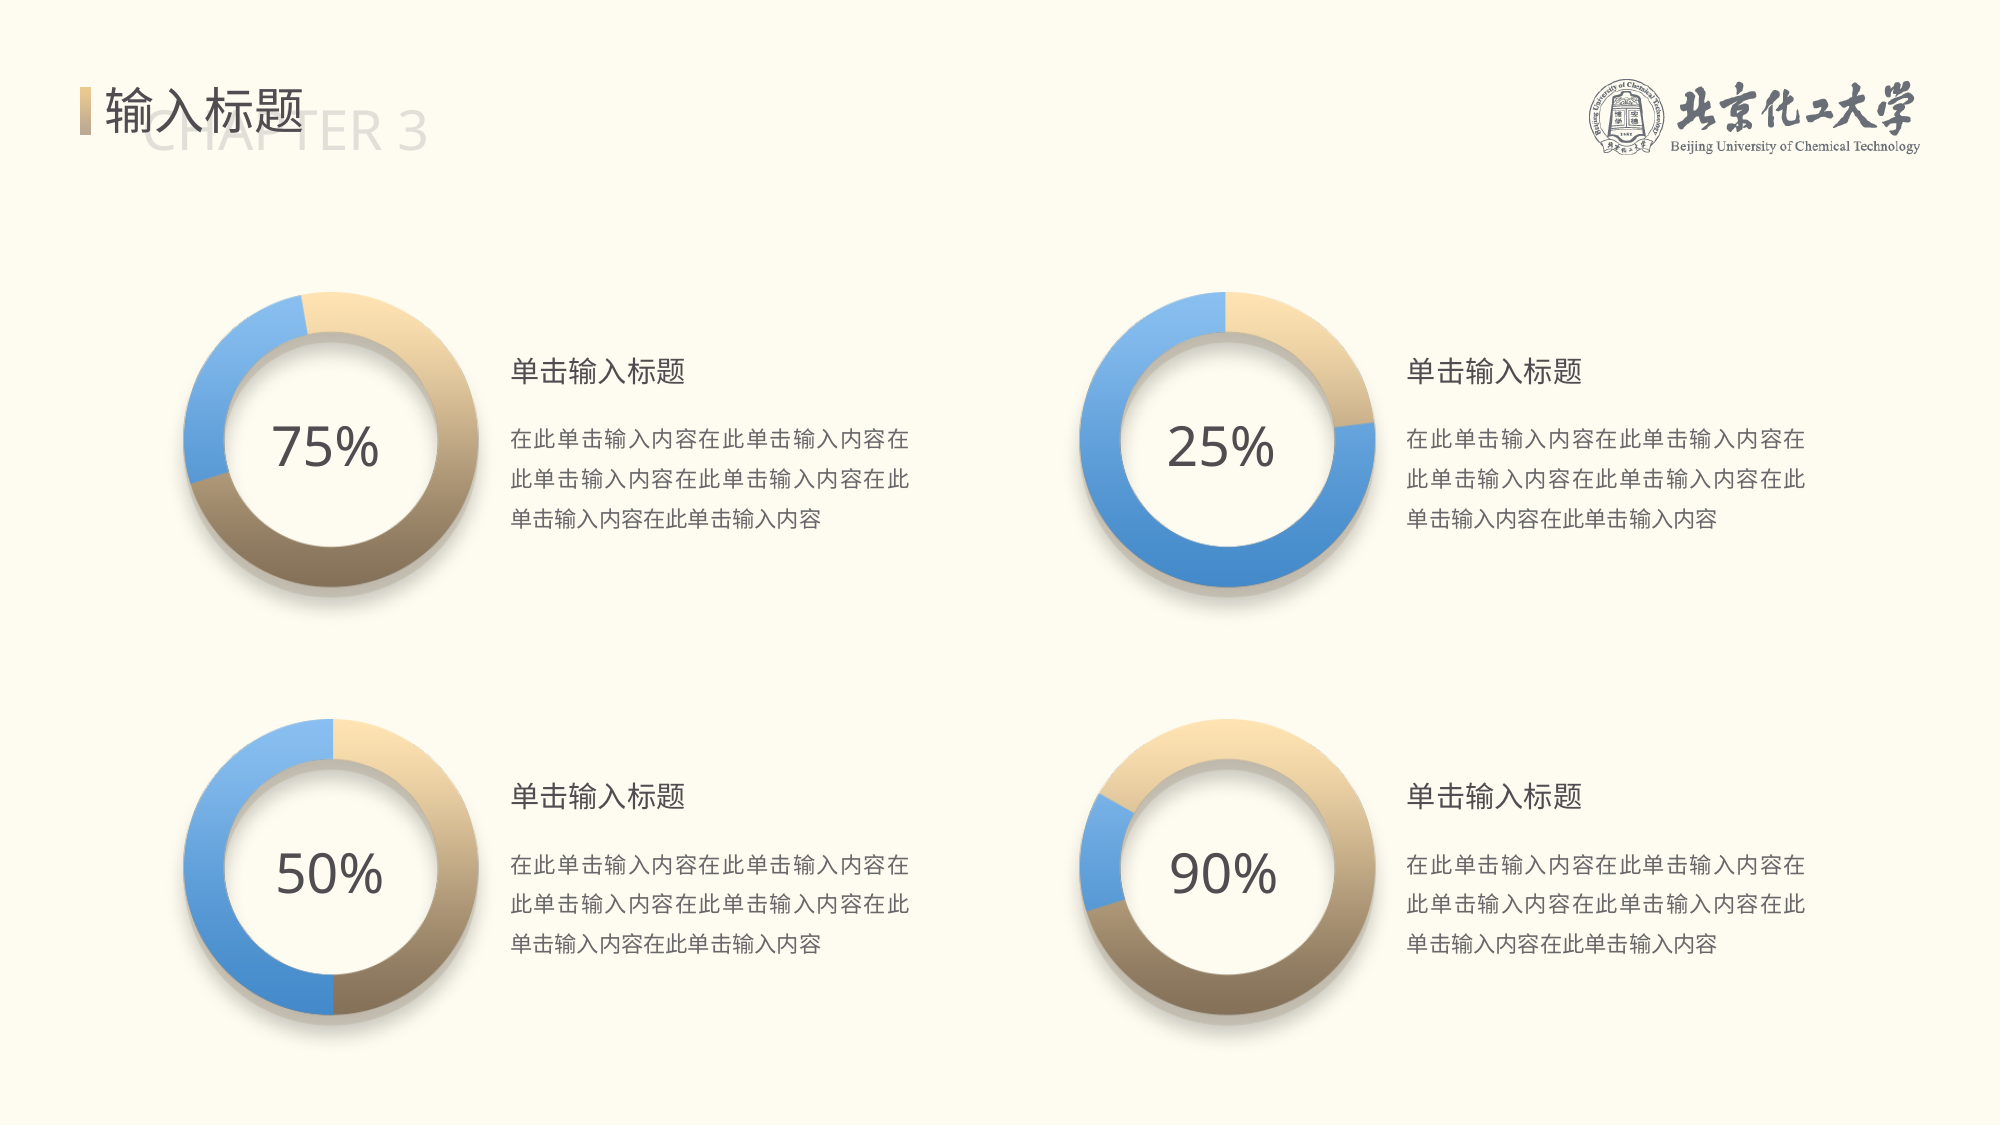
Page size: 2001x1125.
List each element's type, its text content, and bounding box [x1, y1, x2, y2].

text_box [166, 719, 926, 1054]
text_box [1062, 719, 1822, 1054]
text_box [166, 292, 926, 626]
text_box CHAPTER 3 [127, 87, 444, 170]
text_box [1062, 292, 1822, 626]
picture [80, 87, 91, 135]
text_box 输入标题 [89, 72, 320, 147]
